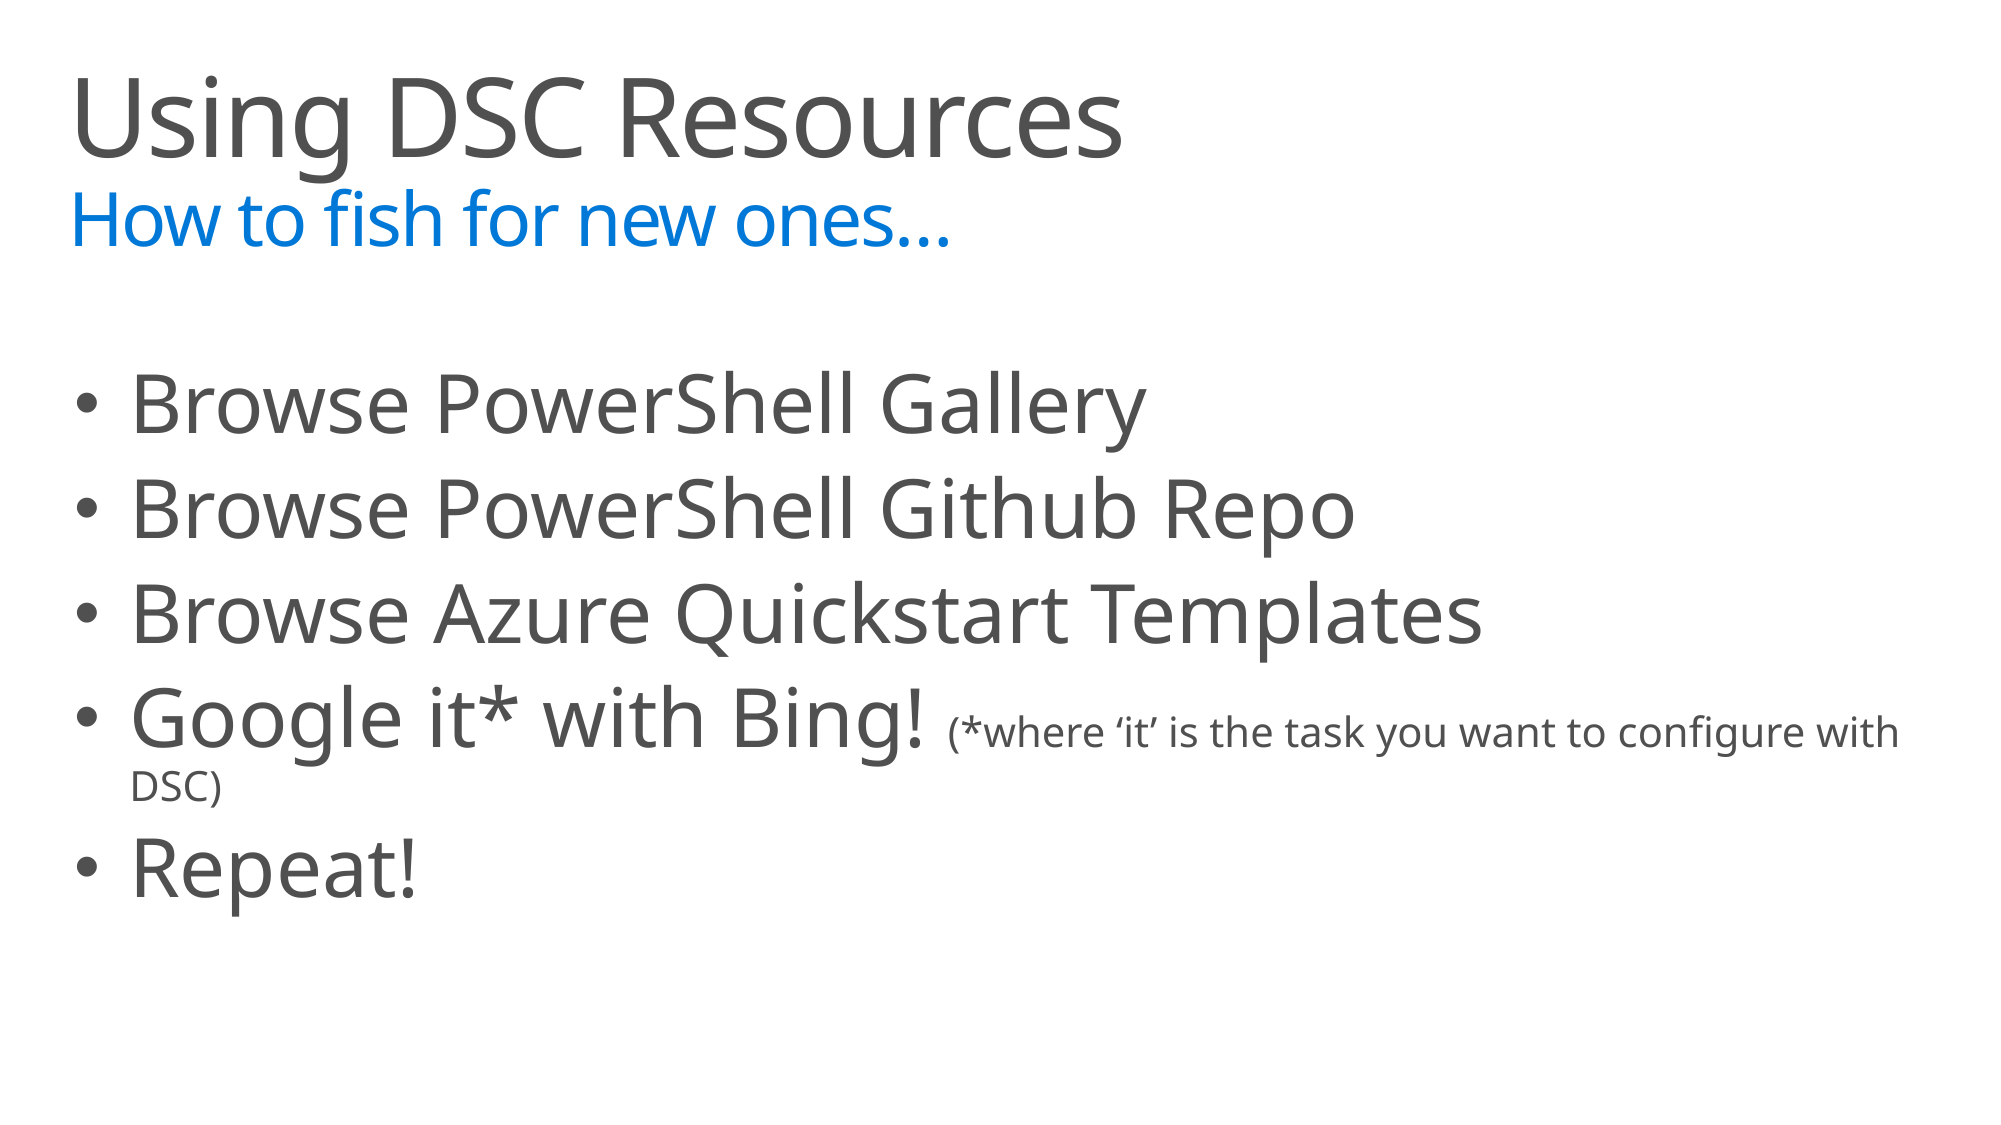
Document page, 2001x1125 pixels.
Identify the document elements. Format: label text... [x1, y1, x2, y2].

title Using DSC Resources How to fish for new ones… [44, 47, 1957, 196]
list Browse PowerShell Gallery Browse PowerShell Github Repo Browse Azure Quickstart Templates Google it* with Bing! (*where ‘it’ is the task you want to configure with DSC) Repeat! [44, 339, 1956, 913]
